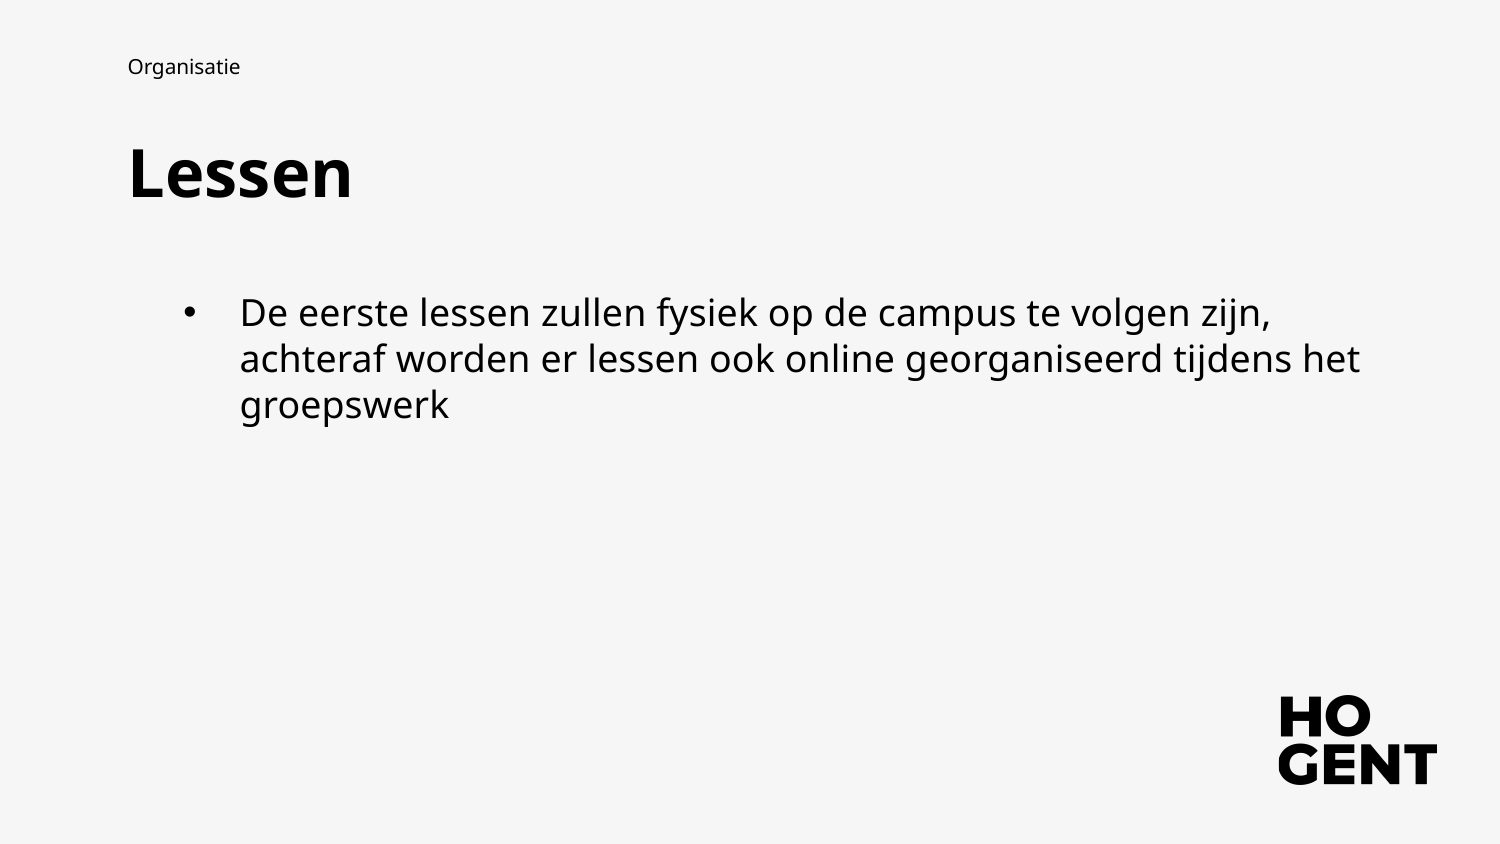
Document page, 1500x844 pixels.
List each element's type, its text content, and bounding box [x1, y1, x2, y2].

list Organisatie [112, 46, 788, 100]
text_box Lessen [112, 122, 1388, 236]
text_box De eerste lessen zullen fysiek op de campus te volgen zijn, achteraf worden er lessen ook online georganiseerd tijdens het groepswerk [120, 280, 1396, 721]
